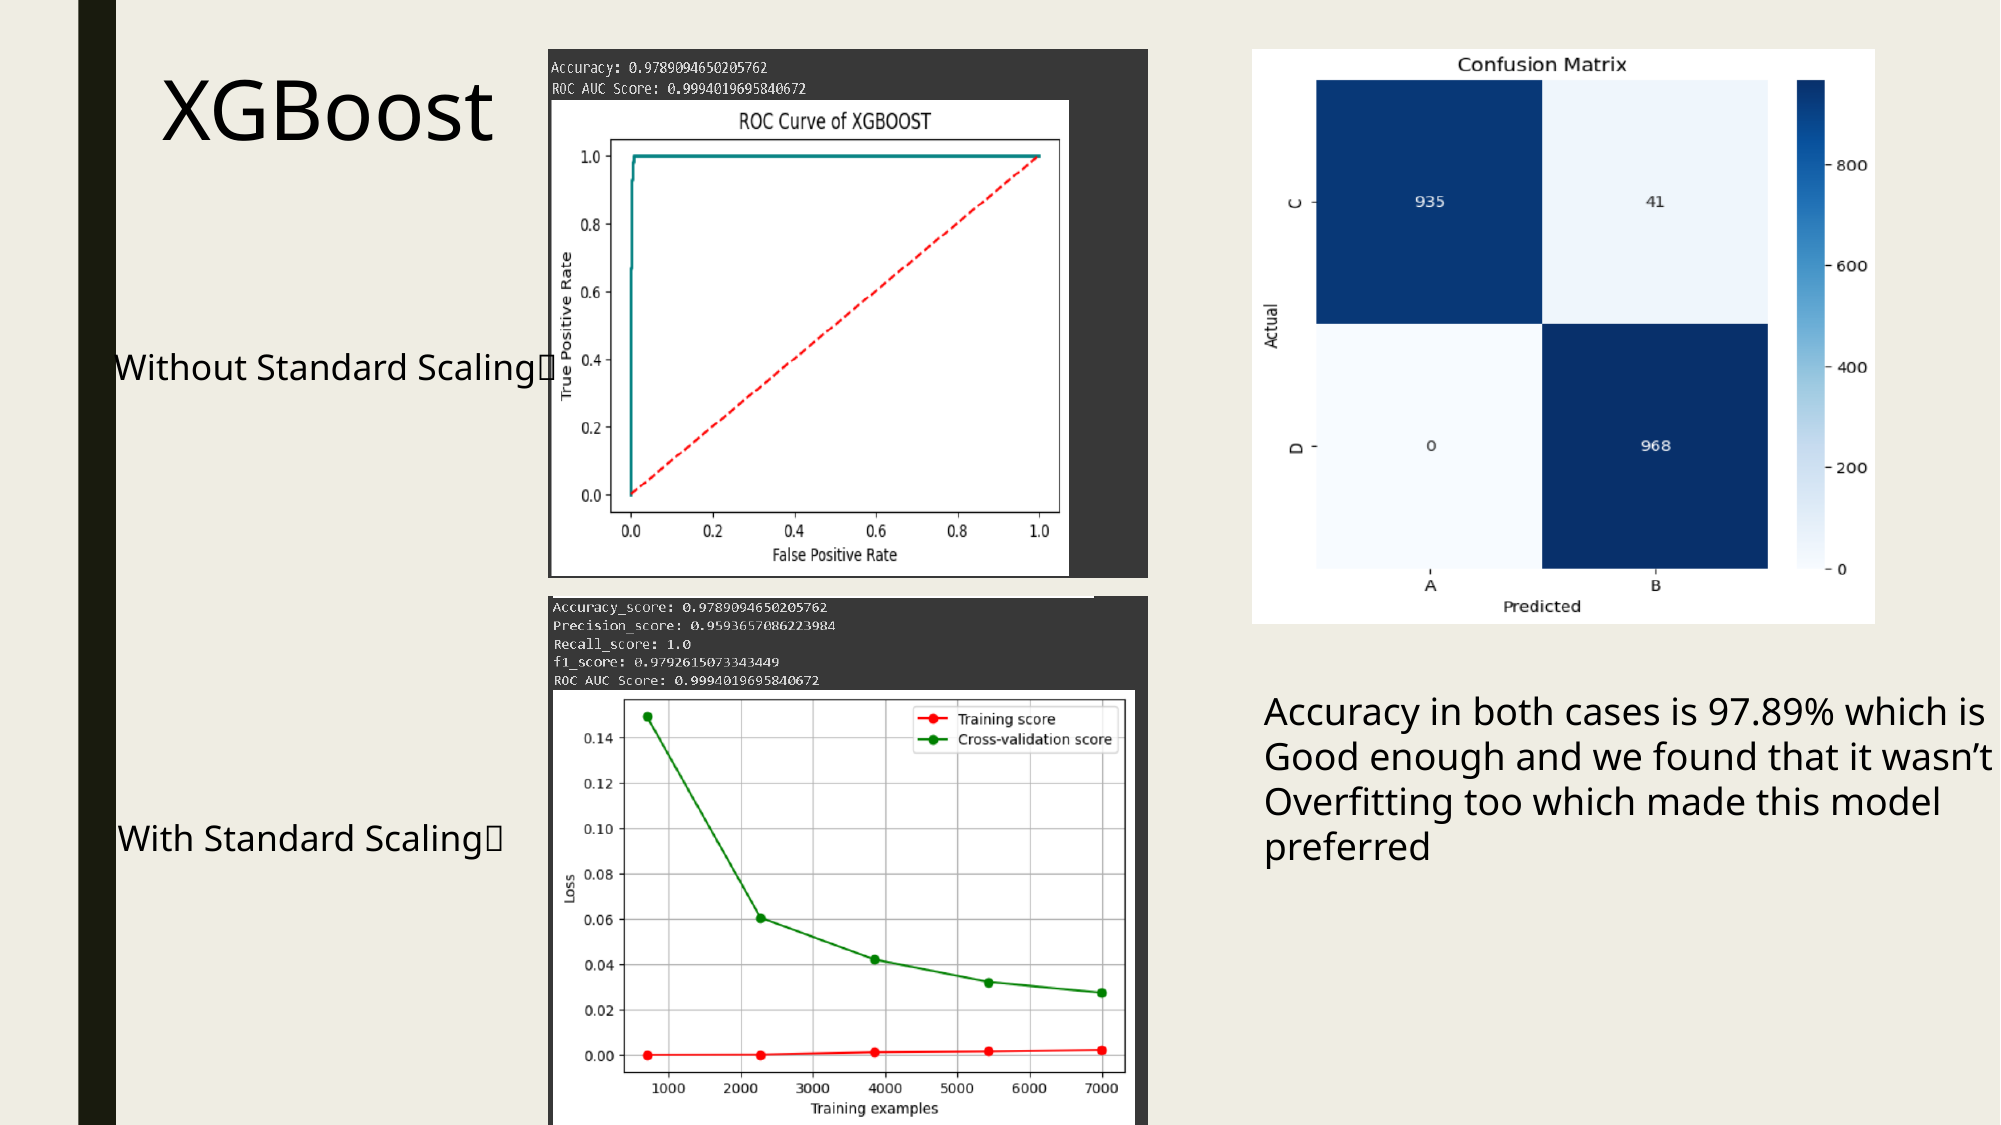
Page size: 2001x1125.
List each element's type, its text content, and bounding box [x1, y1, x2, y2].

text_box XGBoost [147, 49, 510, 165]
text_box Accuracy in both cases is 97.89% which is Good enough and we found that it wasn’t Overfitting too which made this model preferred [1249, 680, 2000, 876]
text_box Without Standard Scaling [99, 337, 548, 396]
picture [548, 49, 1148, 578]
text_box With Standard Scaling [102, 808, 520, 866]
picture [1252, 49, 1875, 624]
picture [548, 596, 1148, 1125]
